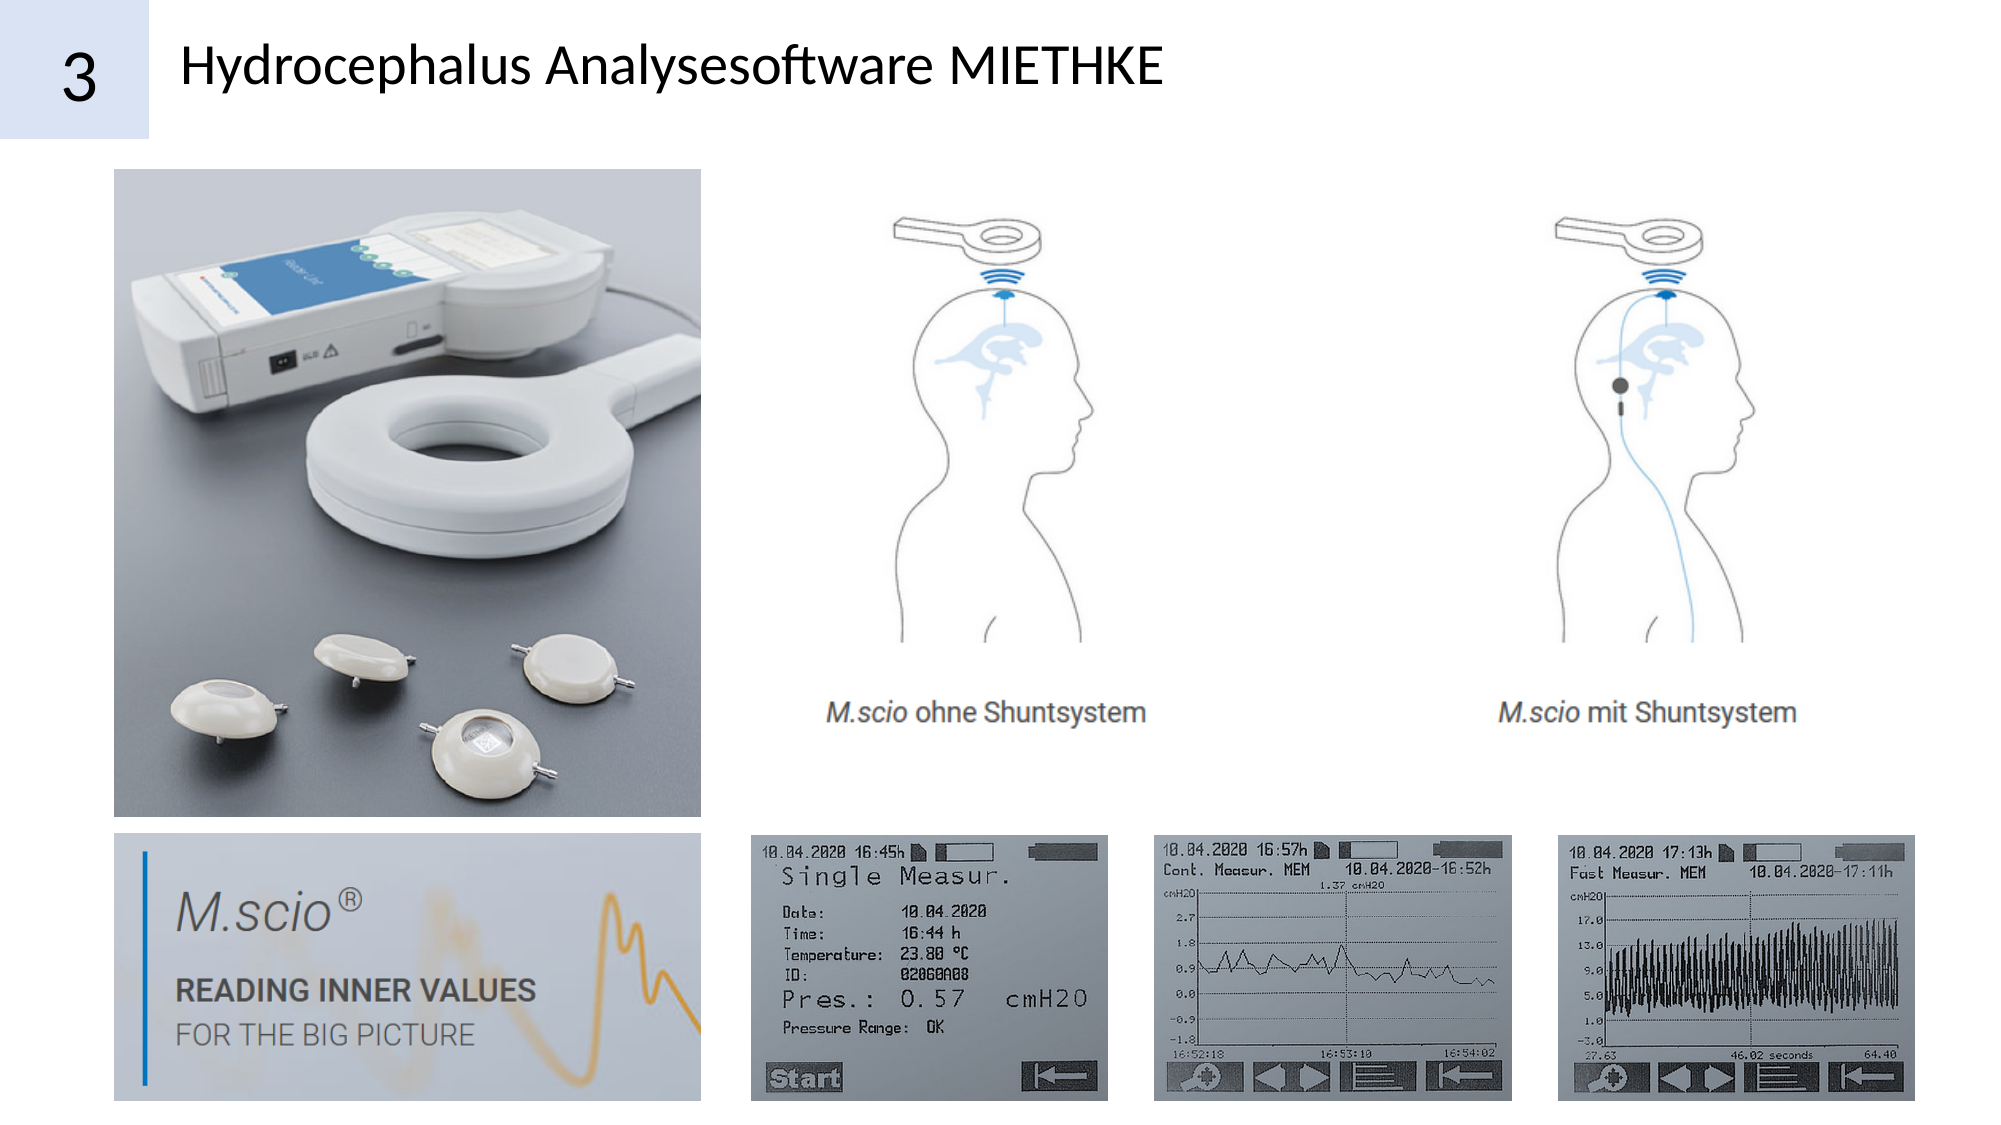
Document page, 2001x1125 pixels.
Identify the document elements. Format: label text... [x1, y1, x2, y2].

picture [743, 828, 1923, 1107]
text_box [0, 0, 150, 140]
picture [751, 168, 1877, 783]
text_box 3 [46, 18, 114, 124]
text_box Hydrocephalus Analysesoftware MIETHKE [165, 18, 1396, 104]
picture [114, 168, 701, 817]
picture [114, 833, 701, 1101]
